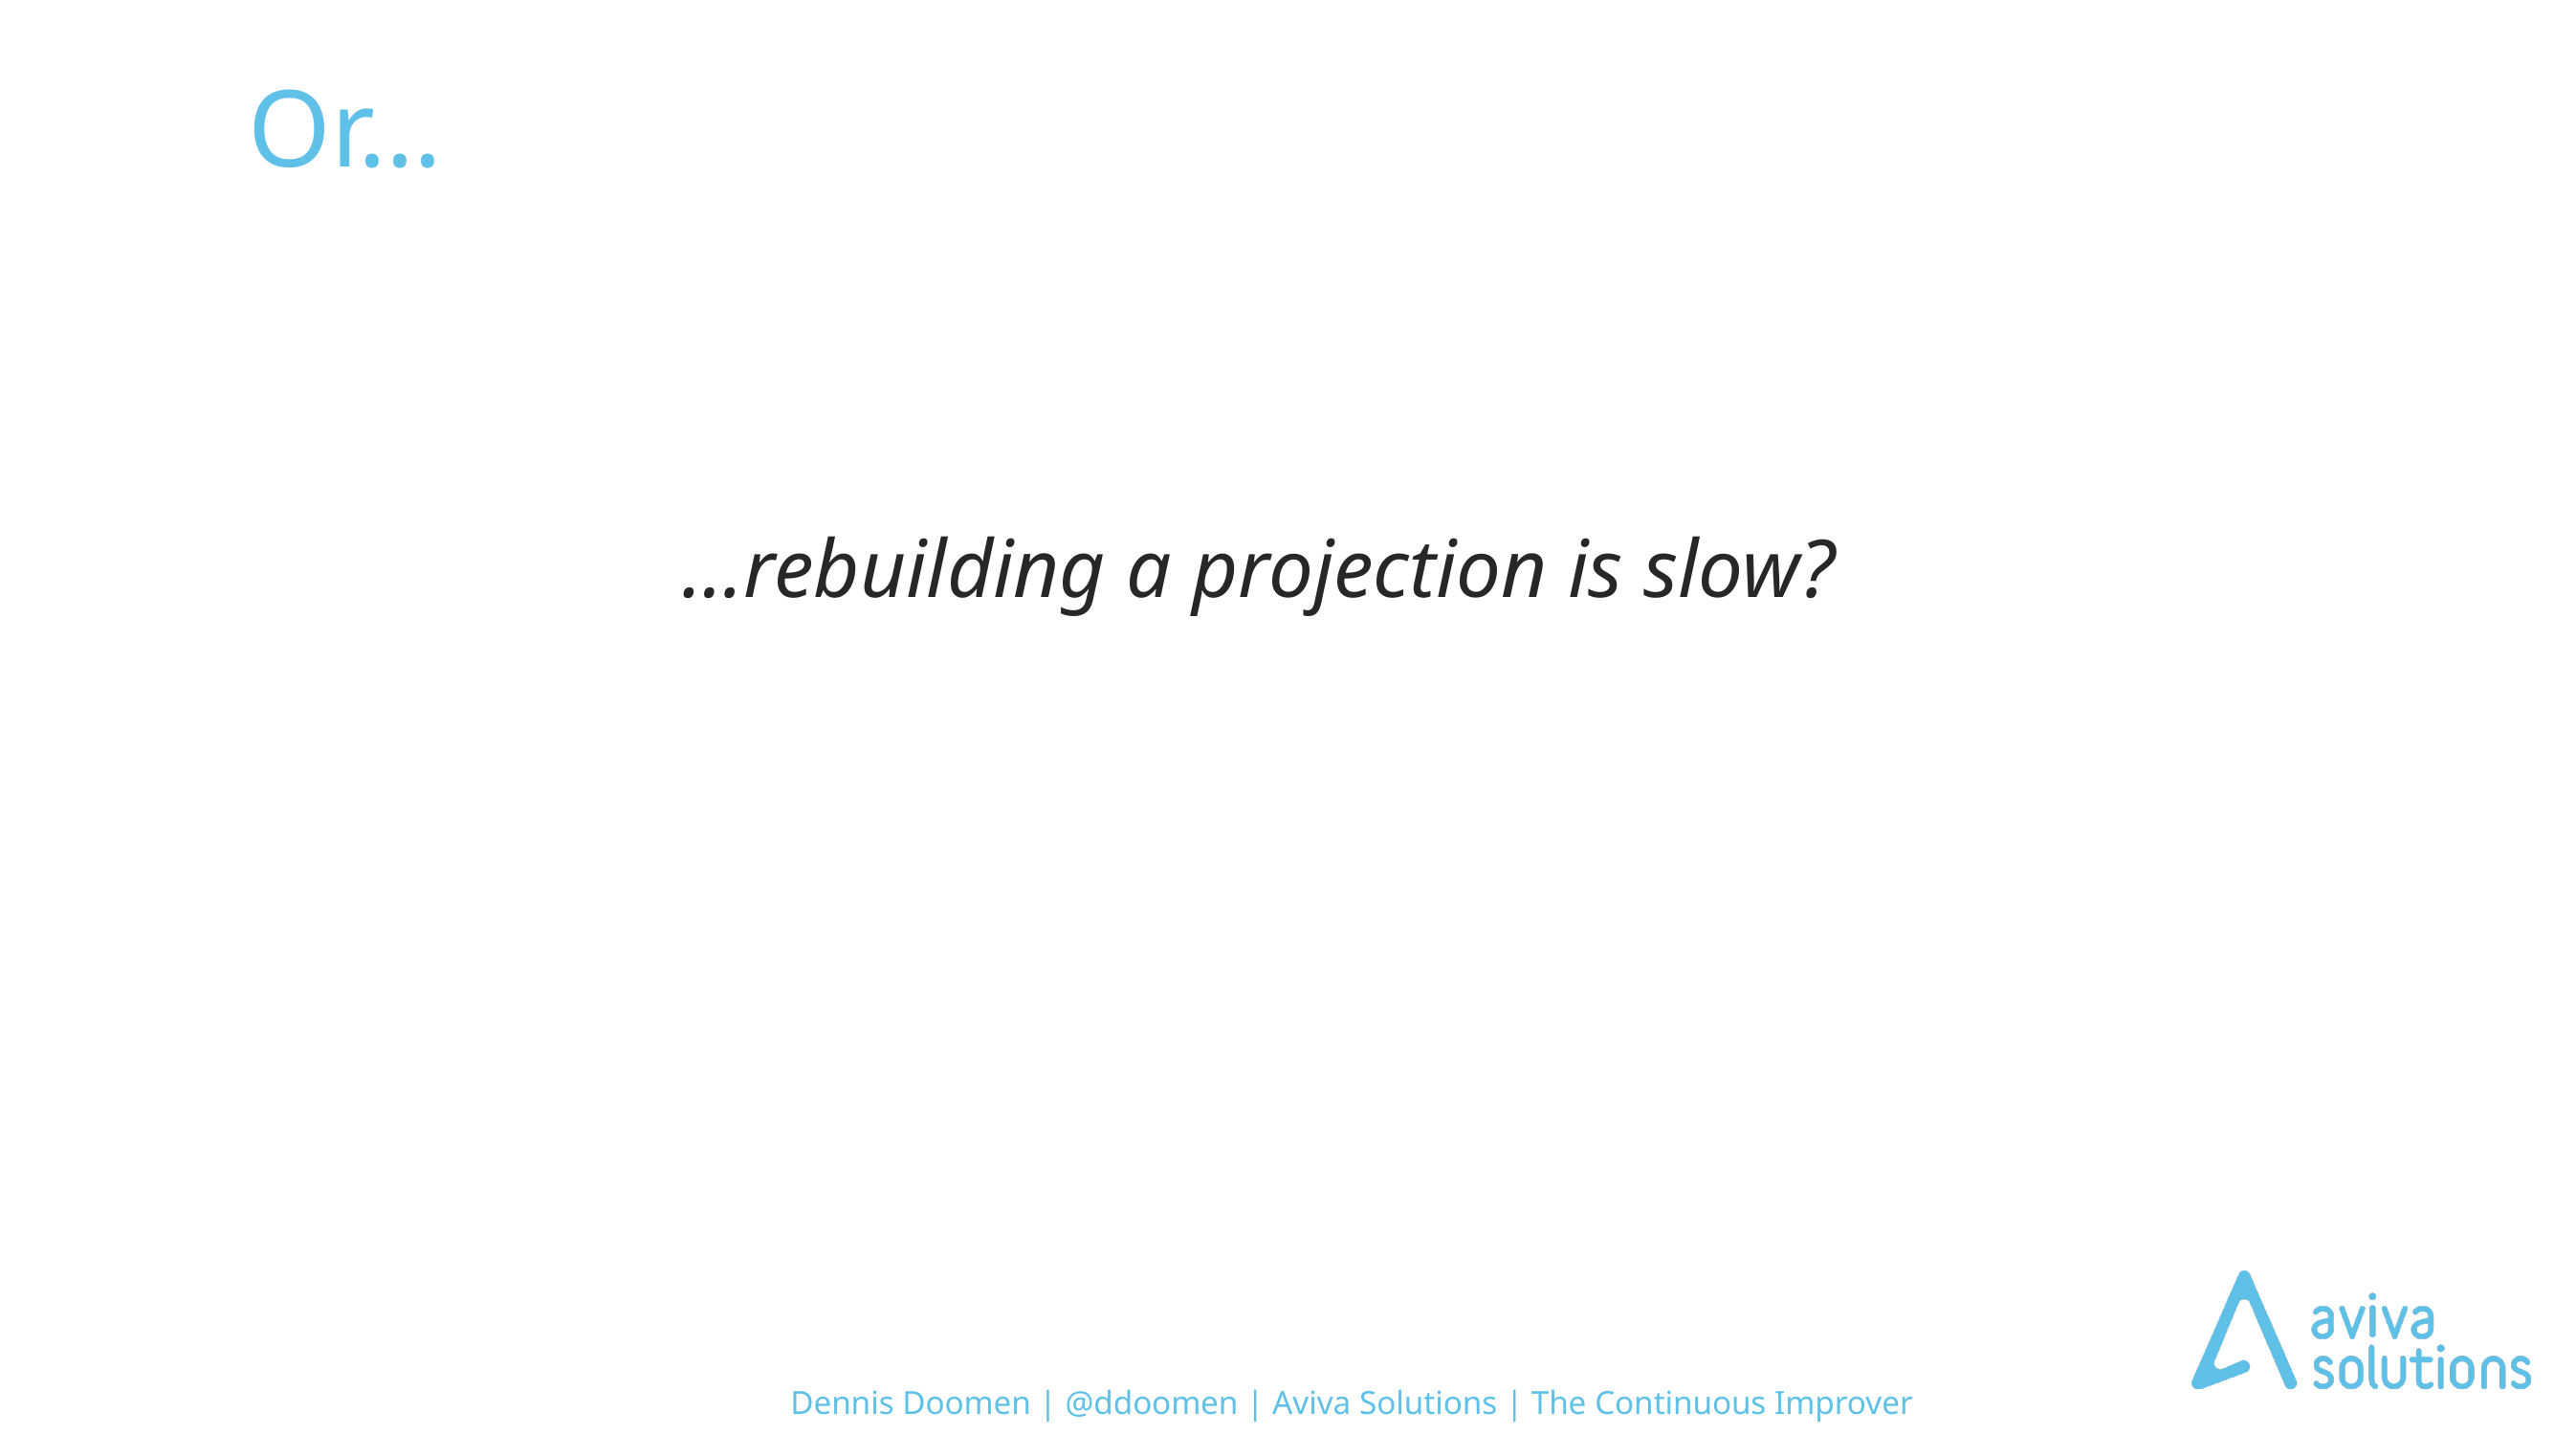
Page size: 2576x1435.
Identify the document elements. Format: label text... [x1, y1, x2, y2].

picture [2191, 1270, 2531, 1389]
text_box …rebuilding a projection is slow? [137, 511, 2383, 621]
title Or… [177, 0, 2399, 272]
